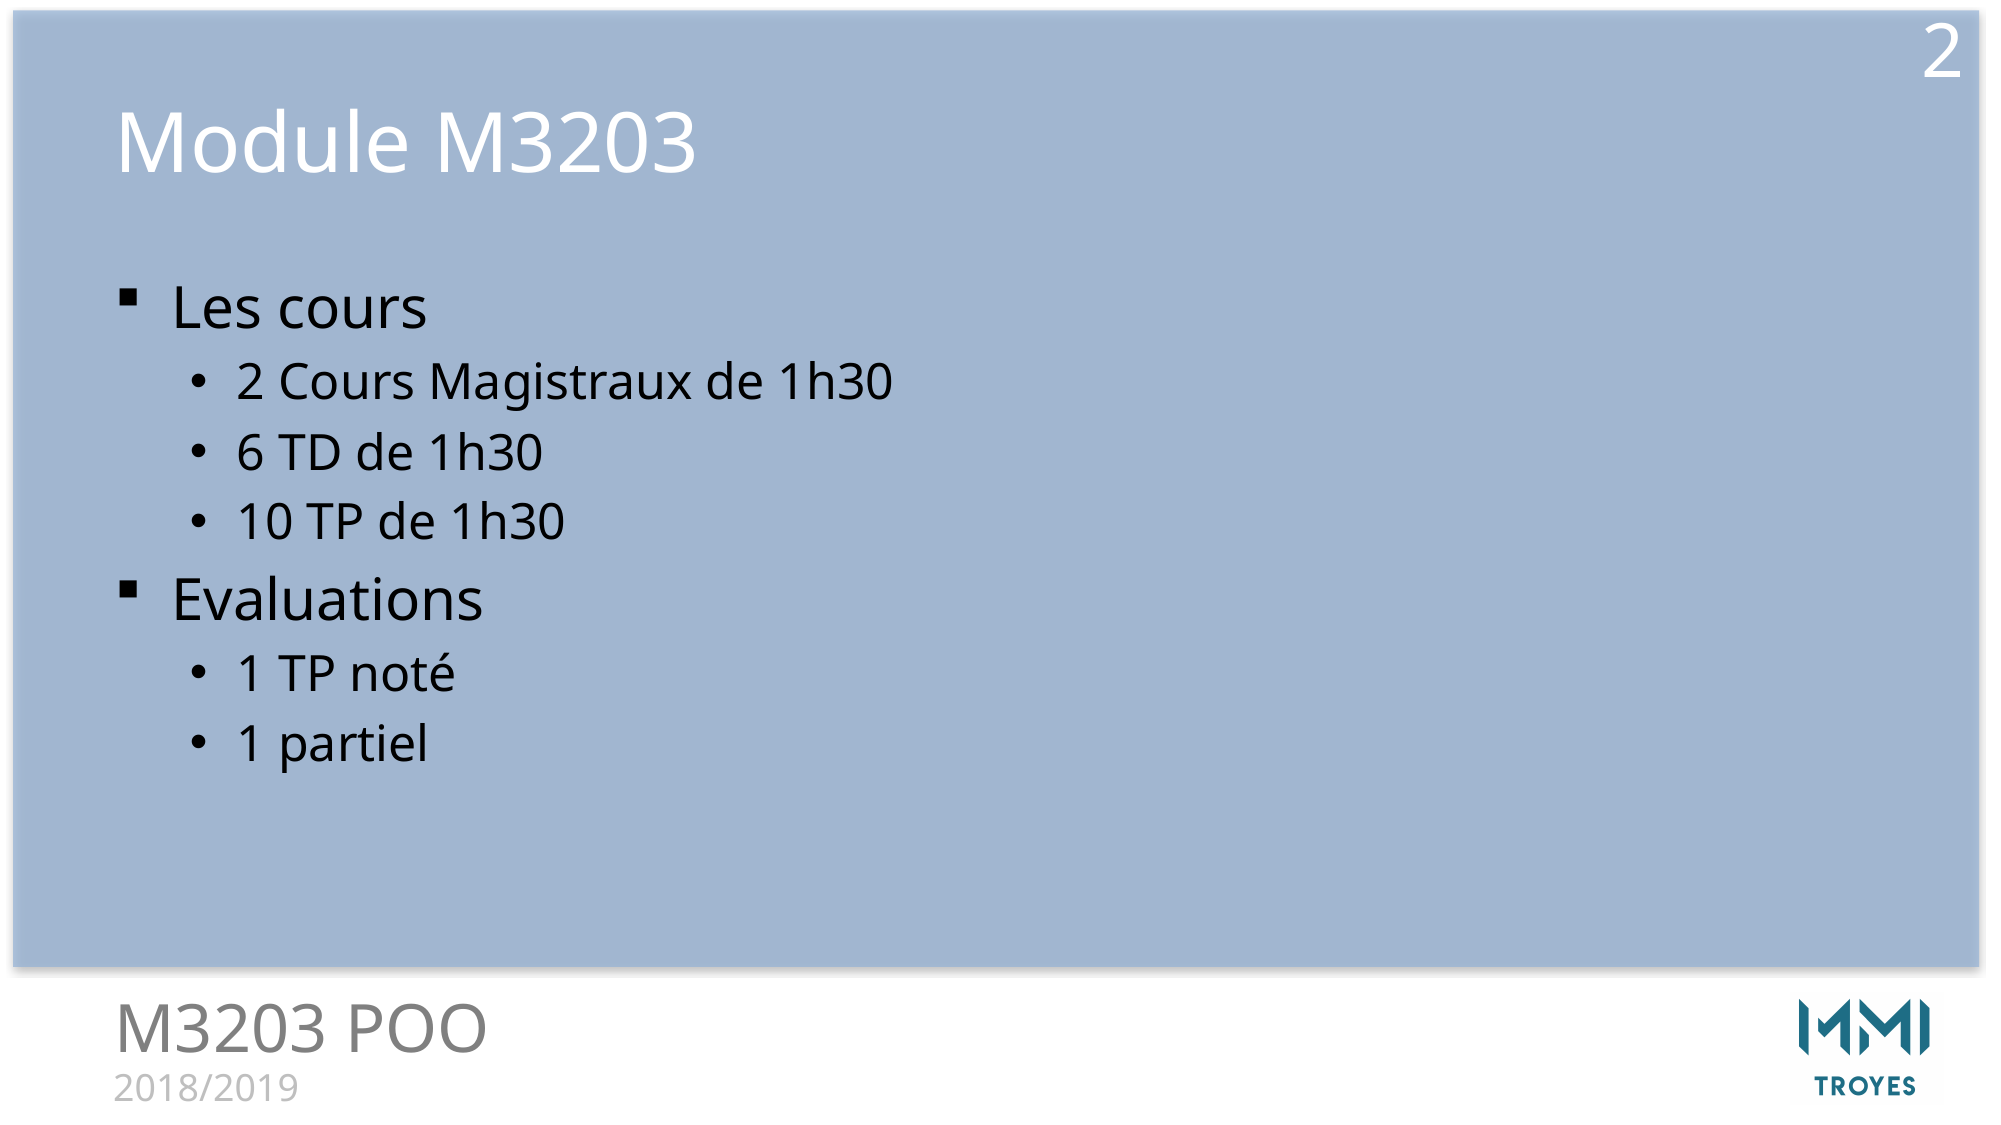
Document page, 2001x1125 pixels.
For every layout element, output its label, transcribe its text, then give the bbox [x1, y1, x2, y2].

title Module M3203 [99, 45, 1900, 233]
slide_number 2 [1725, 10, 1980, 97]
picture [1790, 992, 1944, 1105]
list Les cours 2 Cours Magistraux de 1h30 6 TD de 1h30 10 TP de 1h30 Evaluations 1 TP noté 1 partiel [99, 262, 1900, 948]
